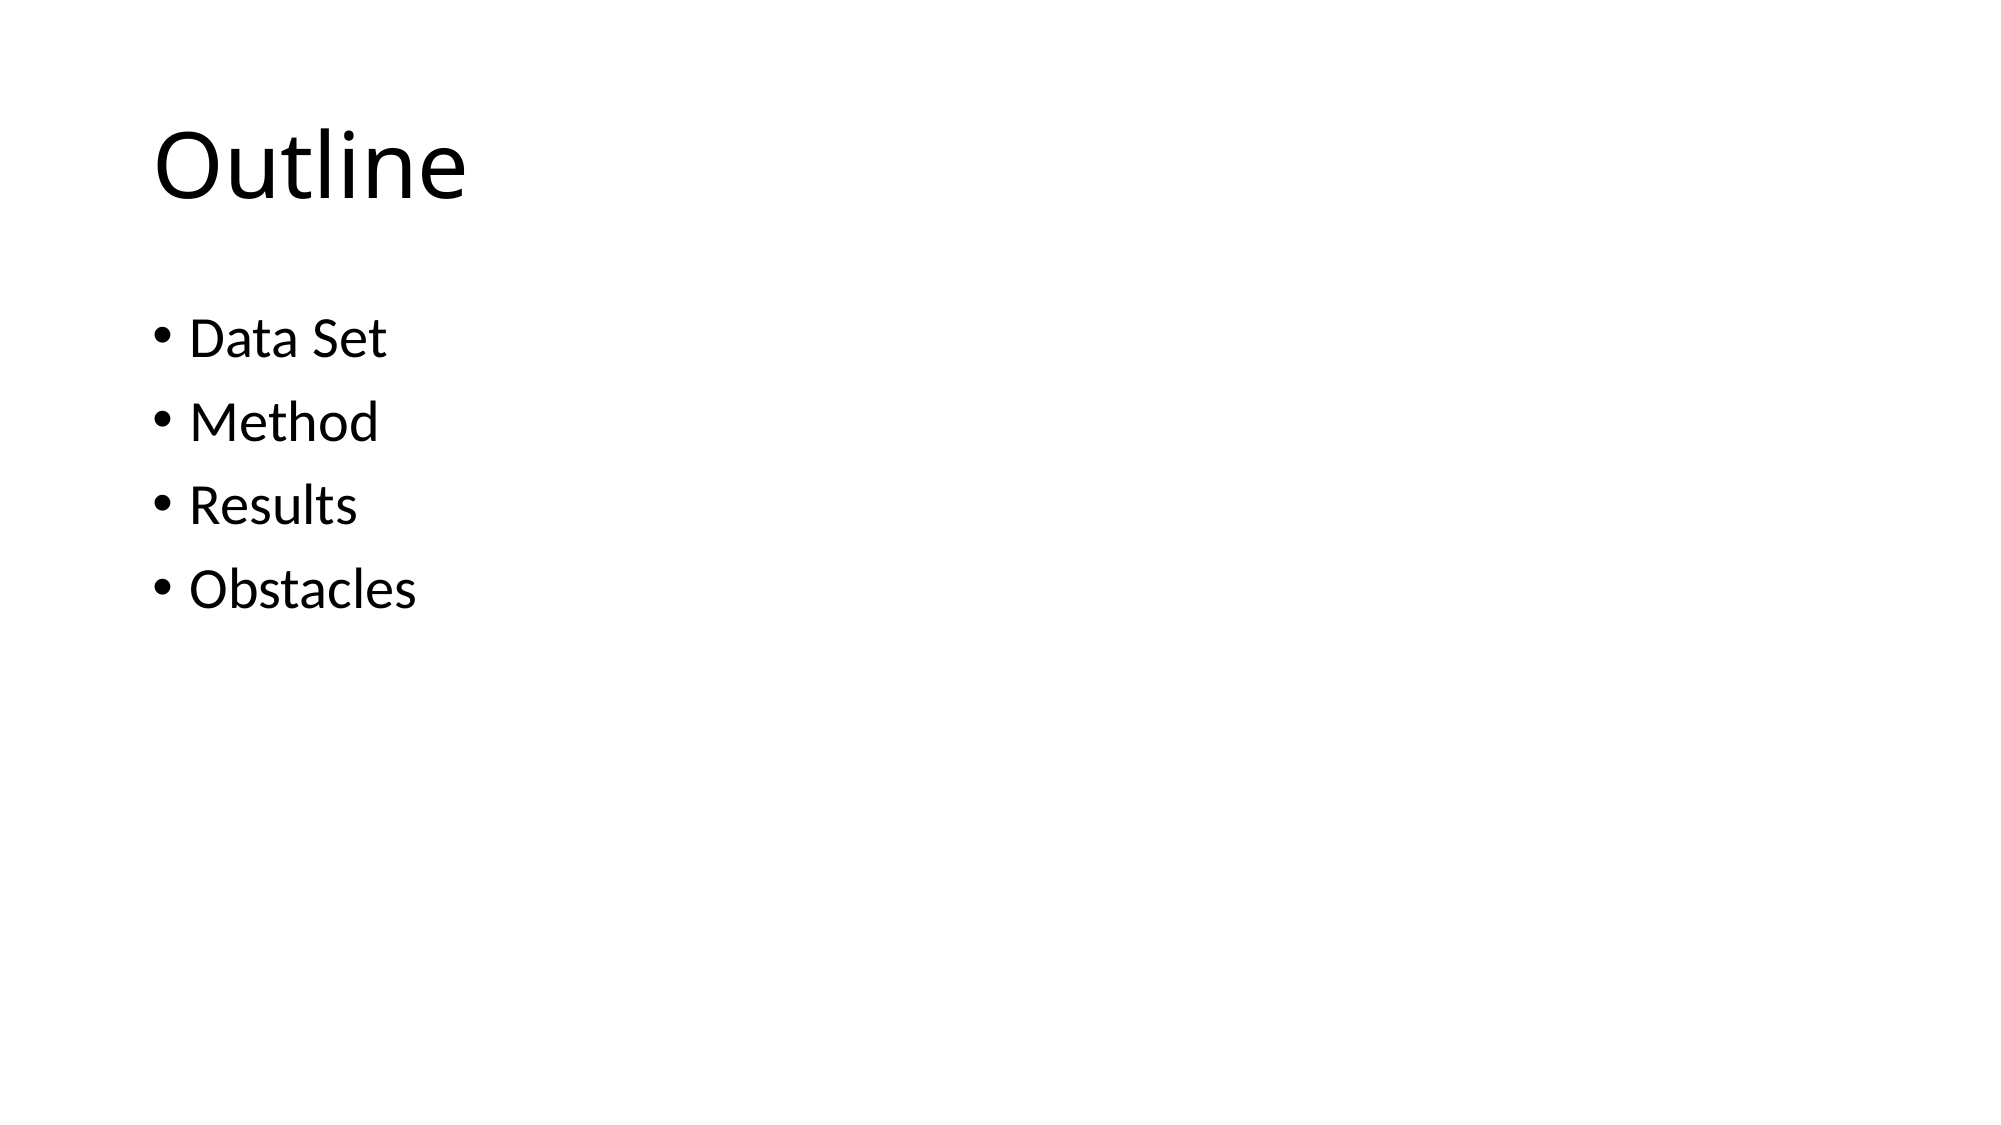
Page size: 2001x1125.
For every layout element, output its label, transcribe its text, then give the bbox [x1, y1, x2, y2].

list Data Set Method Results Obstacles [137, 299, 1863, 1014]
title Outline [137, 59, 1863, 278]
